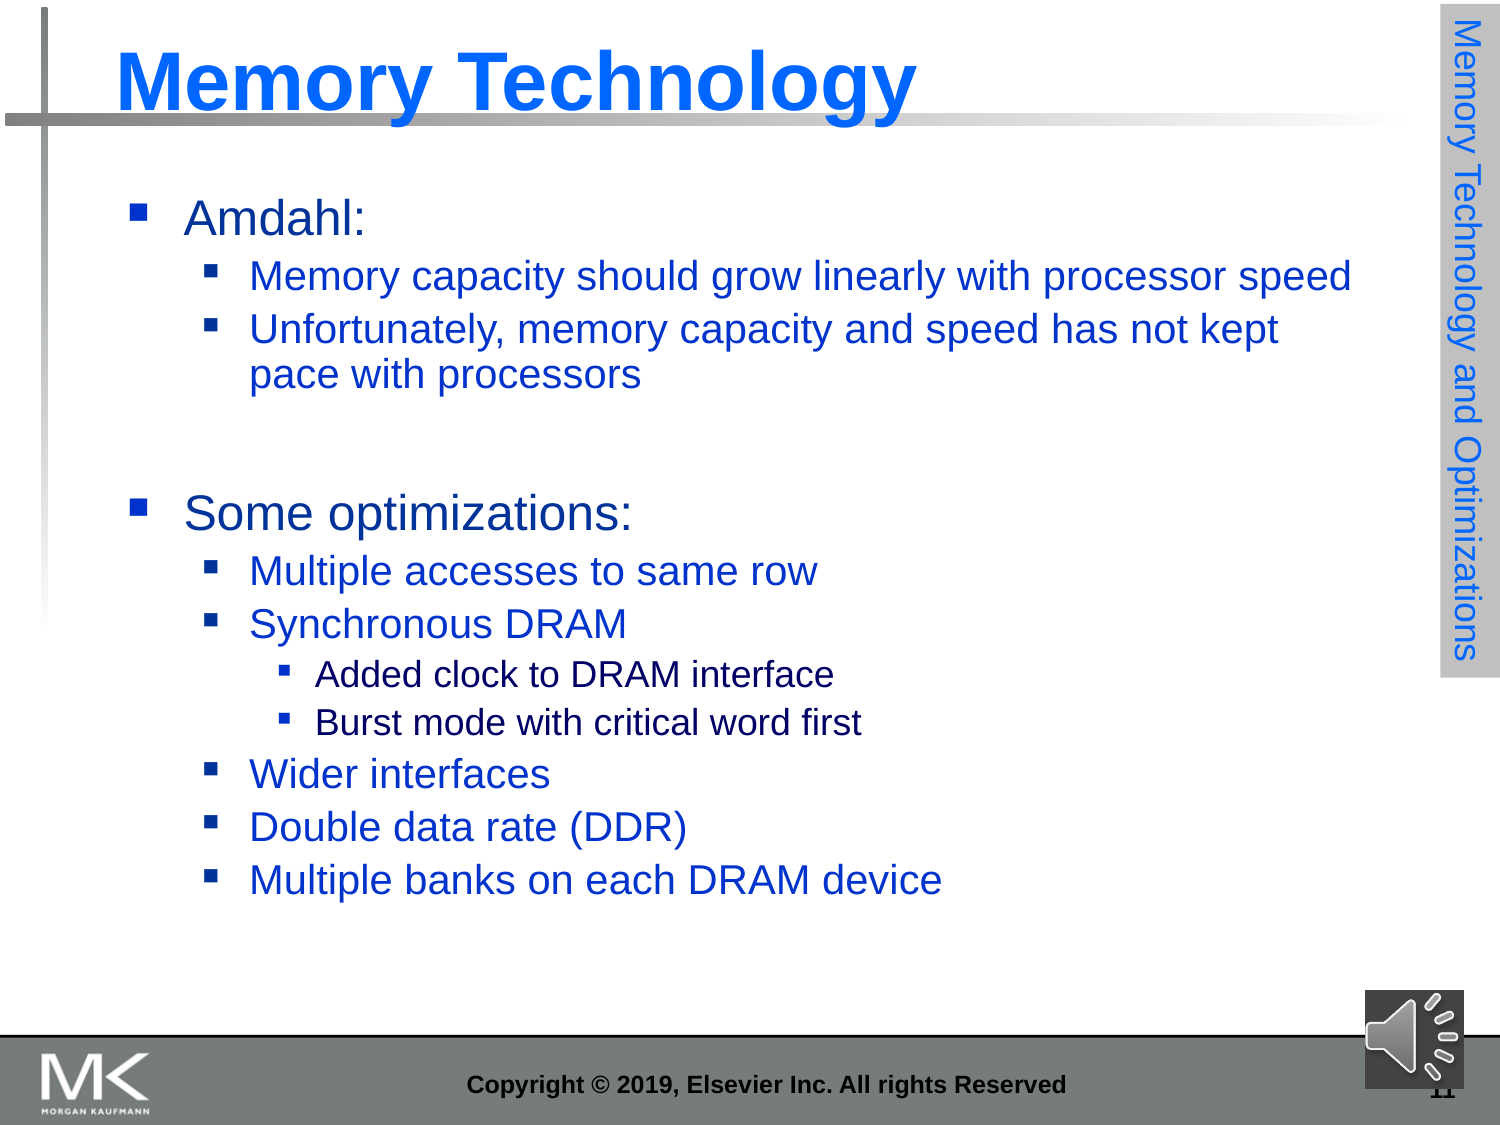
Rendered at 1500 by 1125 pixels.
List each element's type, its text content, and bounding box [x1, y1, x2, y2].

text_box Memory Technology and Optimizations [1440, 3, 1500, 678]
footer Copyright © 2019, Elsevier Inc. All rights Reserved [170, 1046, 1365, 1106]
picture [1364, 989, 1465, 1090]
title Memory Technology [100, 18, 1440, 135]
picture [29, 1046, 160, 1123]
list Amdahl: Memory capacity should grow linearly with processor speed Unfortunately, memory capacity and speed has not kept pace with processors Some optimizations: Multiple accesses to same row Synchronous DRAM Added clock to DRAM interface Burst mode with critical word first Wider interfaces Double data rate (DDR) Multiple banks on each DRAM device [111, 184, 1389, 1024]
